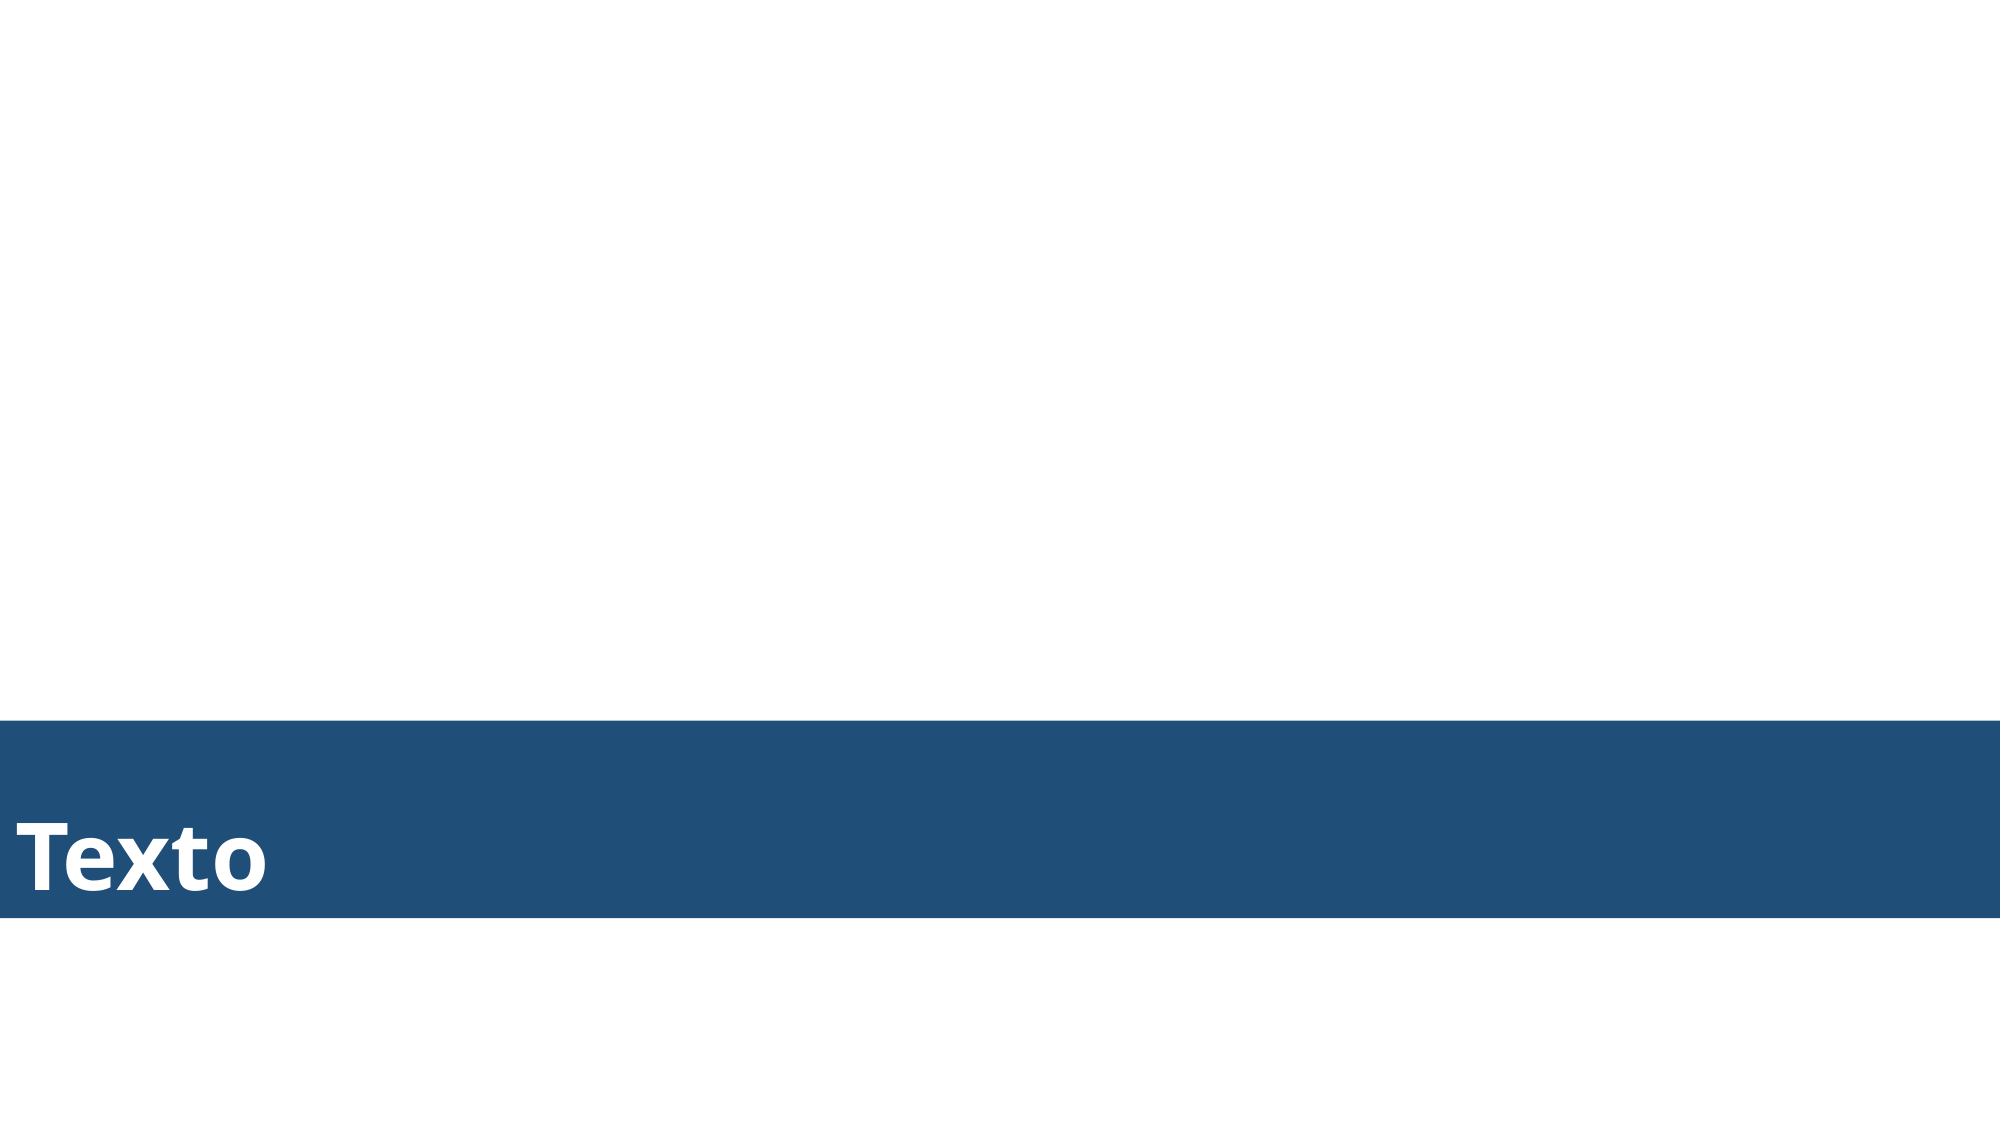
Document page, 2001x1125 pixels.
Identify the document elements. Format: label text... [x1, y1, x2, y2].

title Texto [0, 720, 2000, 919]
